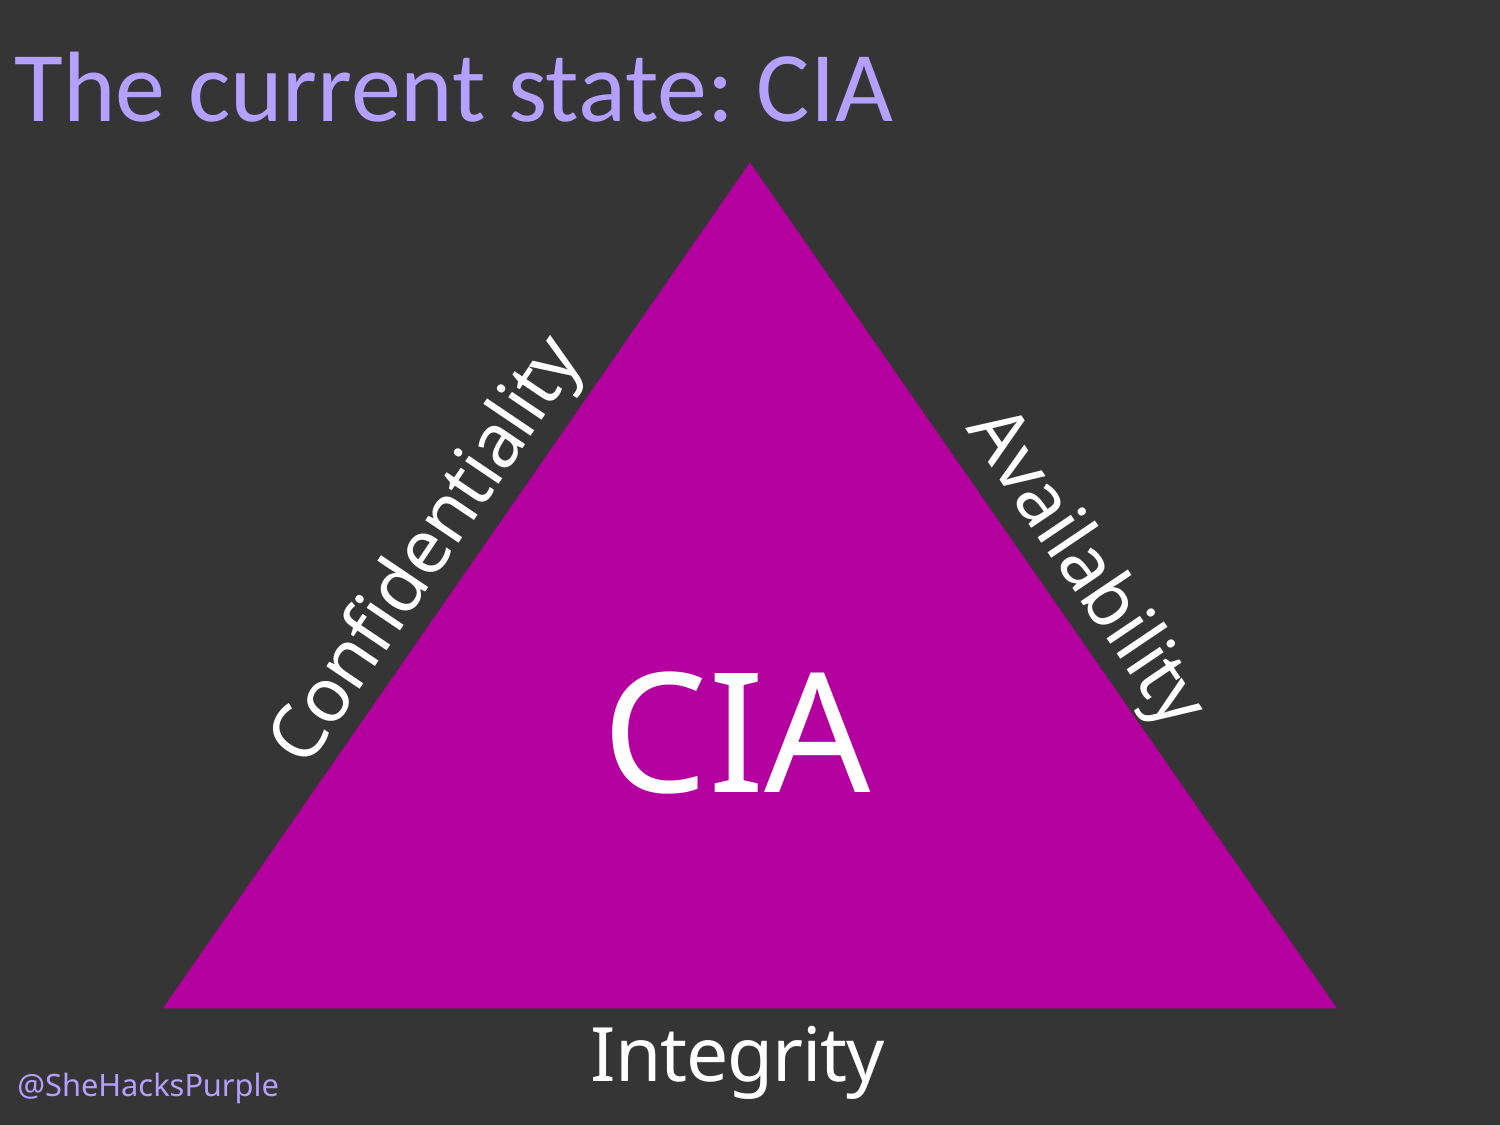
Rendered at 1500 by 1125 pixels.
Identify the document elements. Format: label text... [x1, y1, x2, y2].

text_box Integrity [590, 1006, 1138, 1098]
text_box [162, 161, 1338, 1010]
text_box Confidentiality [244, 275, 625, 779]
text_box CIA [602, 625, 971, 826]
text_box Availability [952, 386, 1333, 891]
text_box The current state: CIA [0, 13, 1500, 149]
